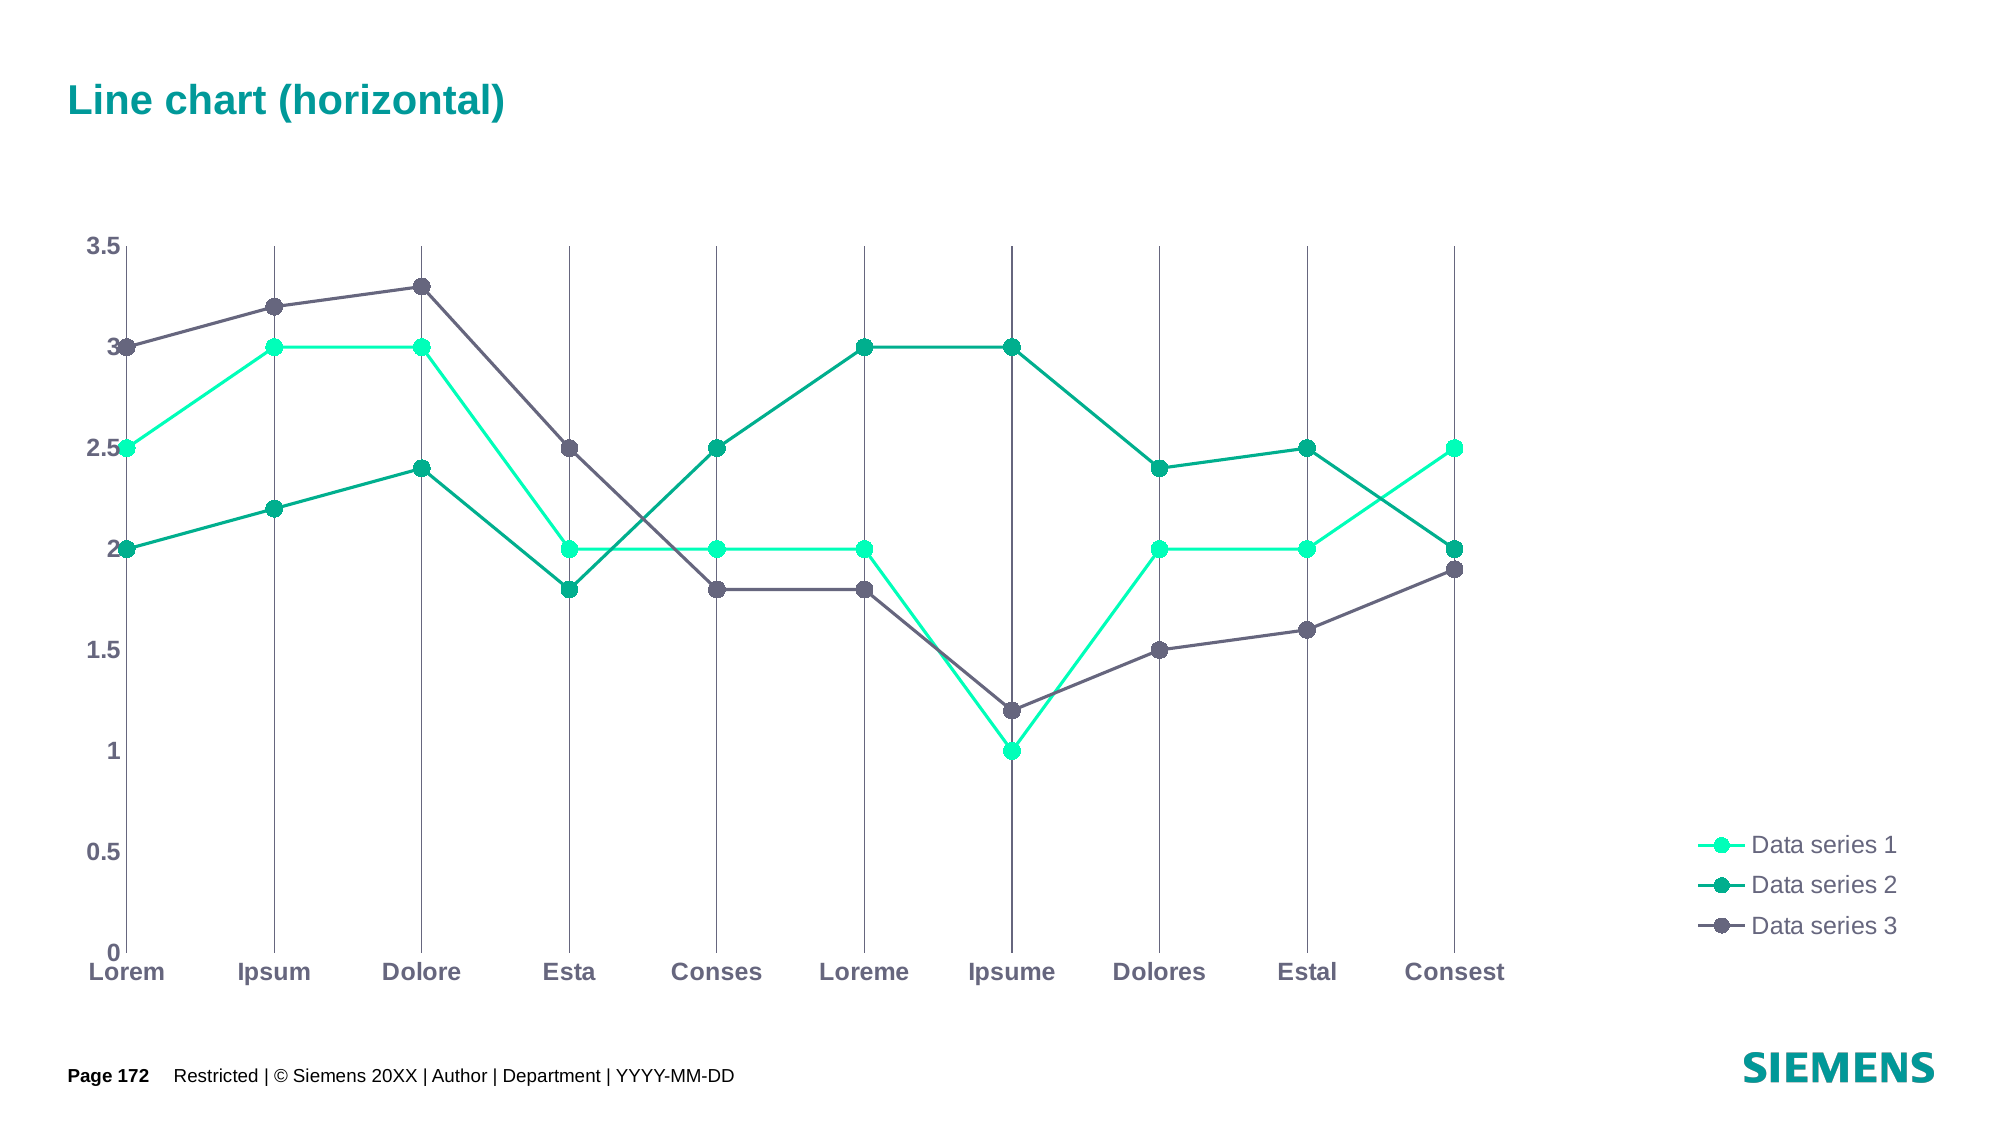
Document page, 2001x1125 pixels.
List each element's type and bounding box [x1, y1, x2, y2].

footer [174, 1035, 1686, 1125]
title [67, 78, 1686, 173]
chart [67, 232, 1934, 1012]
picture [1744, 1052, 1934, 1083]
slide_number [67, 1035, 174, 1125]
